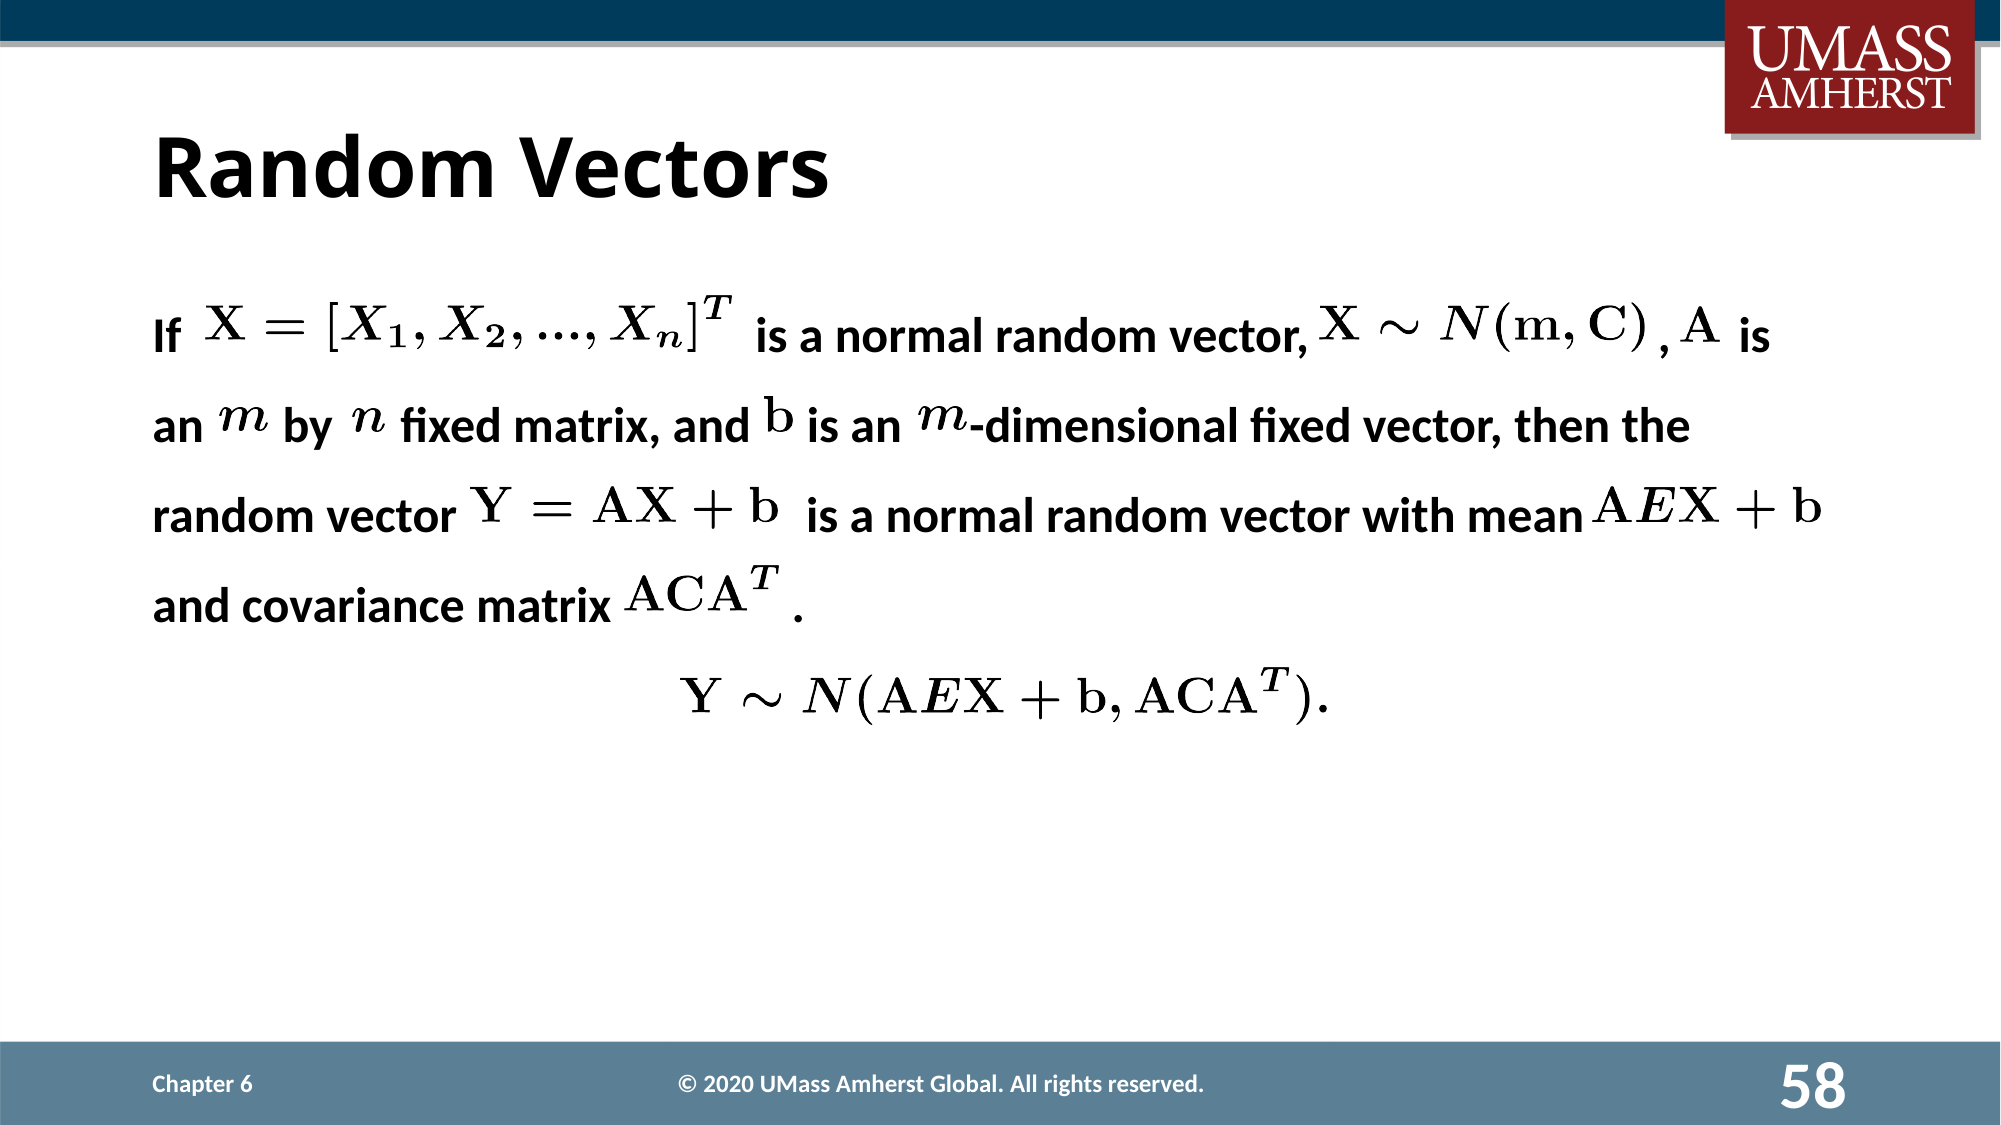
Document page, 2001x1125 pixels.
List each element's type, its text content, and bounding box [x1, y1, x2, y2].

list If is a normal random vector, , is an by fixed matrix, and is an -dimensional fixed vector, then the random vector is a normal random vector with mean and covariance matrix . [137, 264, 1870, 978]
slide_number Chapter 6 [137, 1052, 588, 1113]
title Random Vectors [137, 108, 1863, 233]
text_box © 2020 UMass Amherst Global. All rights reserved. [662, 1060, 1338, 1121]
slide_number 58 [1412, 1052, 1863, 1113]
picture [0, 0, 2001, 1125]
